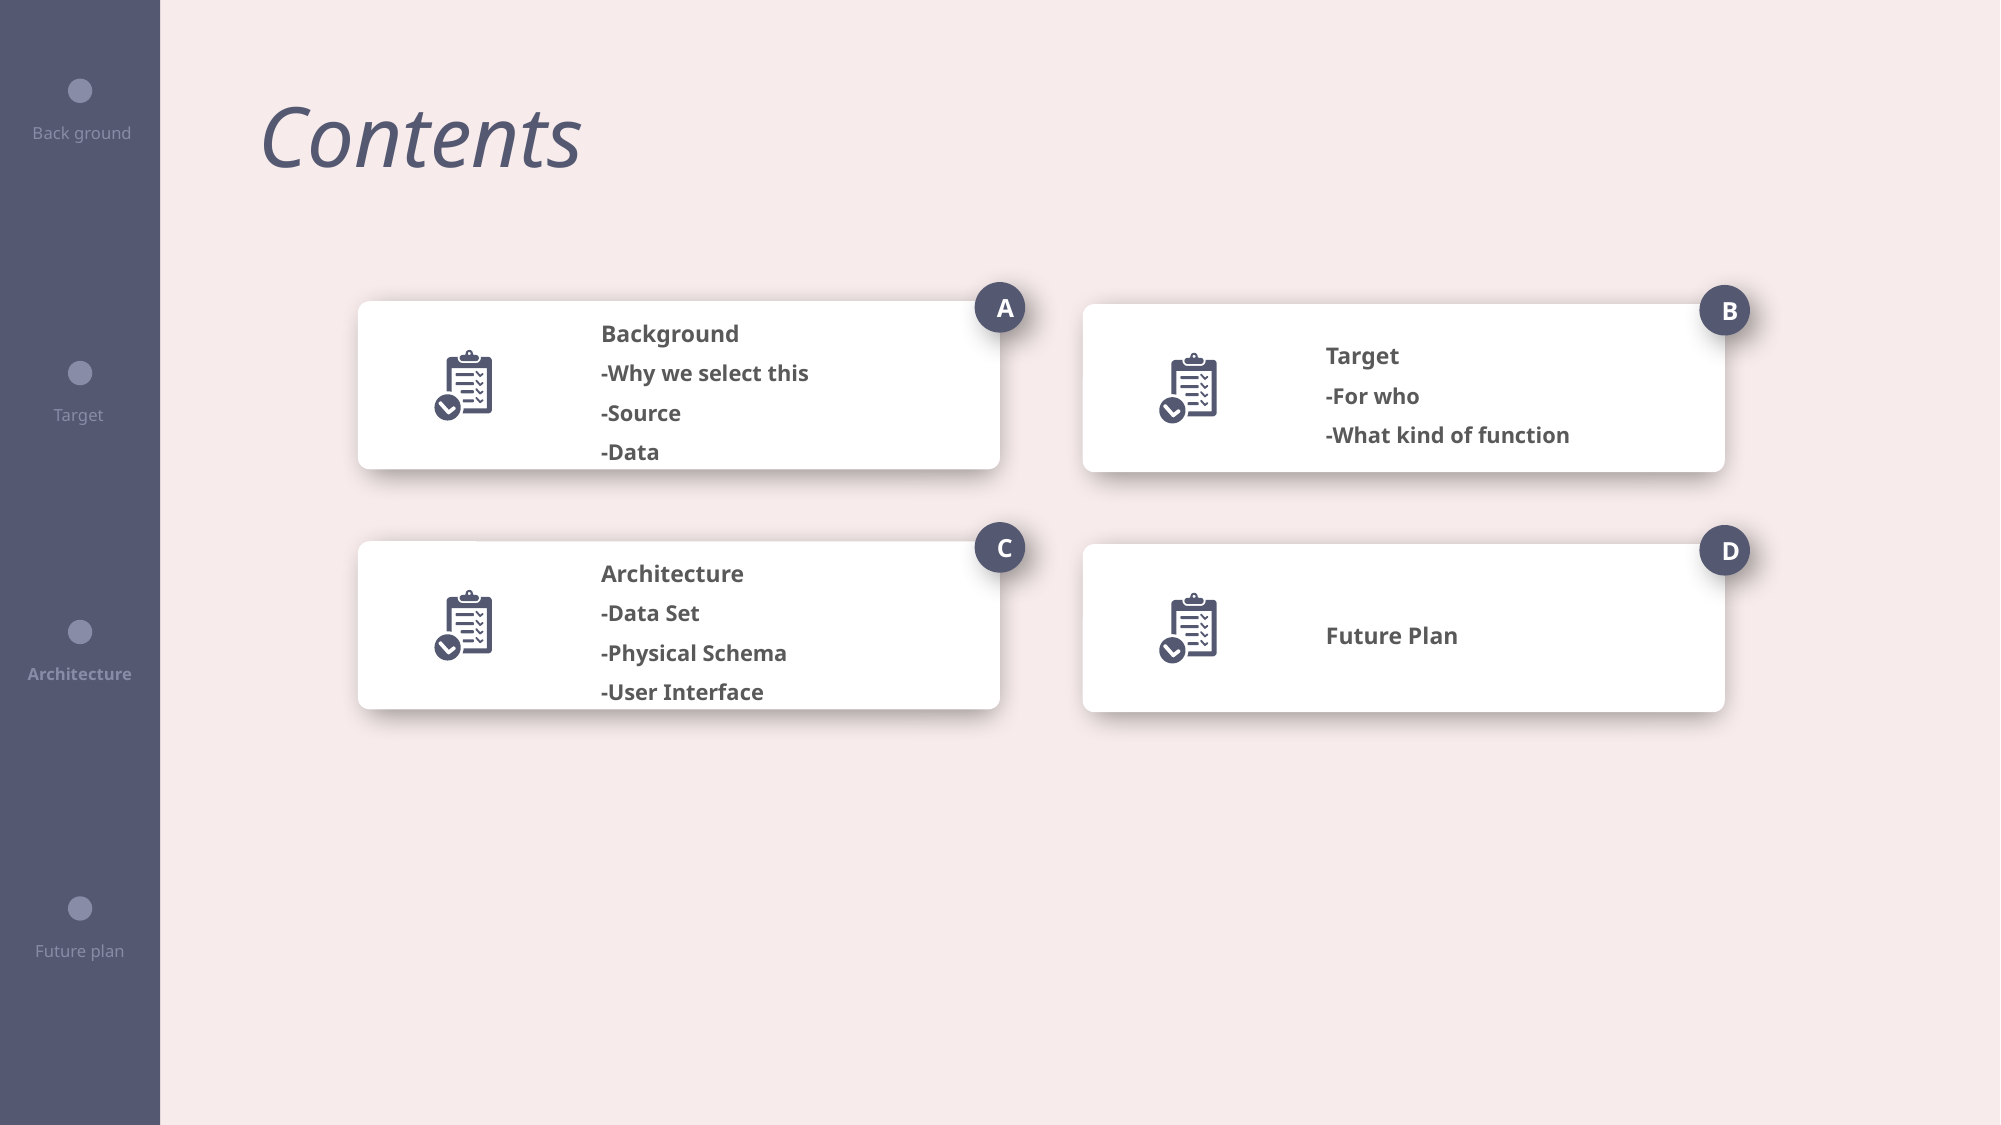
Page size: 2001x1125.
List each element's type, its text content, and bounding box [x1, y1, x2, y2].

text_box [446, 589, 492, 654]
text_box Contents [243, 26, 1150, 192]
text_box Future plan [20, 933, 140, 968]
text_box [66, 895, 94, 922]
text_box [66, 618, 94, 646]
text_box [1171, 592, 1217, 657]
text_box [66, 359, 94, 387]
text_box [434, 634, 461, 661]
text_box Architecture [12, 656, 147, 692]
text_box [0, 0, 161, 1125]
text_box C [973, 521, 1027, 574]
text_box [1171, 352, 1217, 417]
text_box Architecture -Data Set -Physical Schema -User Interface [356, 540, 1002, 711]
text_box Target -For who -What kind of function [1081, 303, 1726, 474]
text_box [1159, 397, 1186, 424]
text_box Target [39, 397, 146, 433]
text_box B [1698, 283, 1752, 337]
text_box D [1698, 523, 1752, 577]
text_box A [973, 281, 1027, 334]
text_box Future Plan [1081, 543, 1726, 714]
text_box [434, 394, 461, 421]
text_box [66, 77, 94, 105]
text_box Back ground [17, 115, 147, 150]
text_box Background -Why we select this -Source -Data [356, 300, 1002, 471]
text_box [446, 349, 492, 414]
text_box [1159, 637, 1186, 664]
